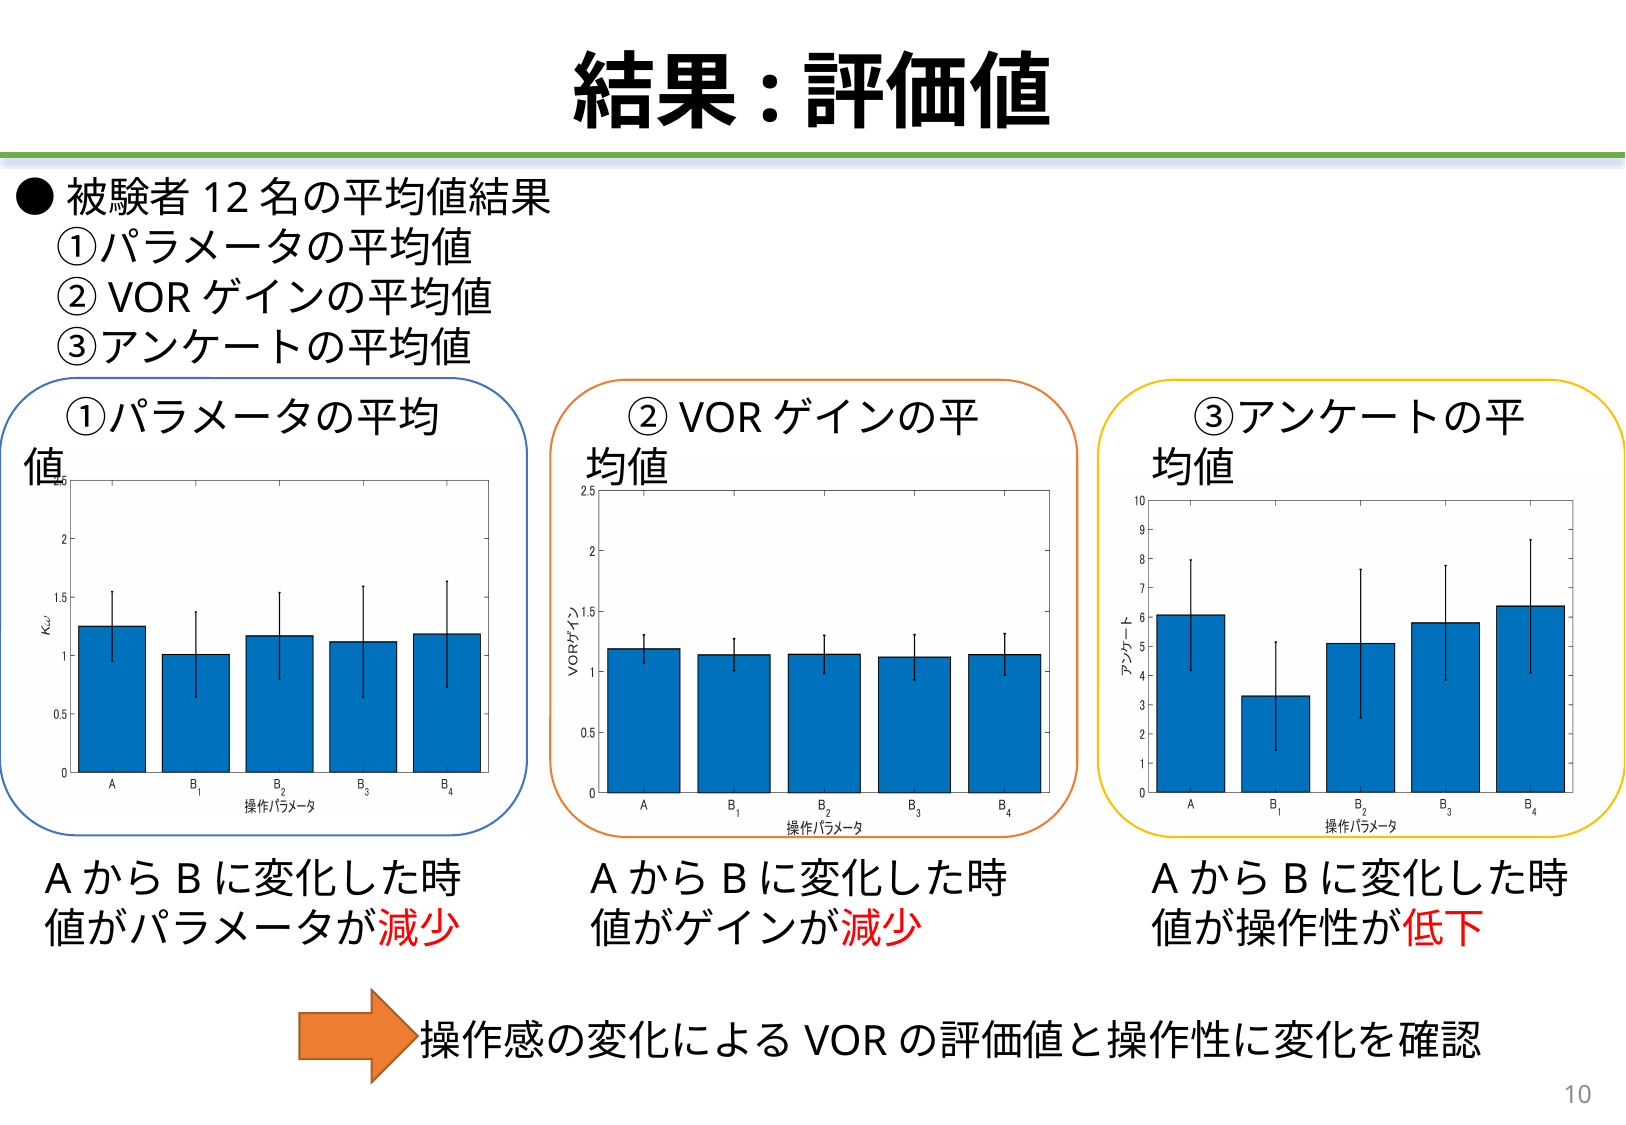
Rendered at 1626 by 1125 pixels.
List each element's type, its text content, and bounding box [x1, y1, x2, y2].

text_box AからBに変化した時 値がパラメータが減少 [30, 844, 478, 960]
text_box ②VORゲインの平均値 [571, 383, 1016, 462]
slide_number 10 [1241, 1065, 1607, 1125]
text_box [1096, 388, 1137, 473]
text_box [1149, 834, 1574, 839]
text_box [298, 987, 405, 1085]
text_box [21, 814, 506, 837]
text_box [549, 402, 571, 462]
text_box AからBに変化した時 値が操作性が低下 [1136, 844, 1585, 960]
text_box AからBに変化した時 値がゲインが減少 [575, 844, 1024, 960]
text_box ③アンケートの平均値 [1137, 383, 1566, 473]
text_box [601, 378, 1079, 462]
text_box [0, 376, 528, 453]
text_box 操作感の変化によるVORの評価値と操作性に変化を確認 [405, 1005, 1497, 1071]
title 結果:評価値 [249, 8, 1375, 147]
picture [0, 453, 1625, 836]
text_box [1148, 378, 1625, 473]
